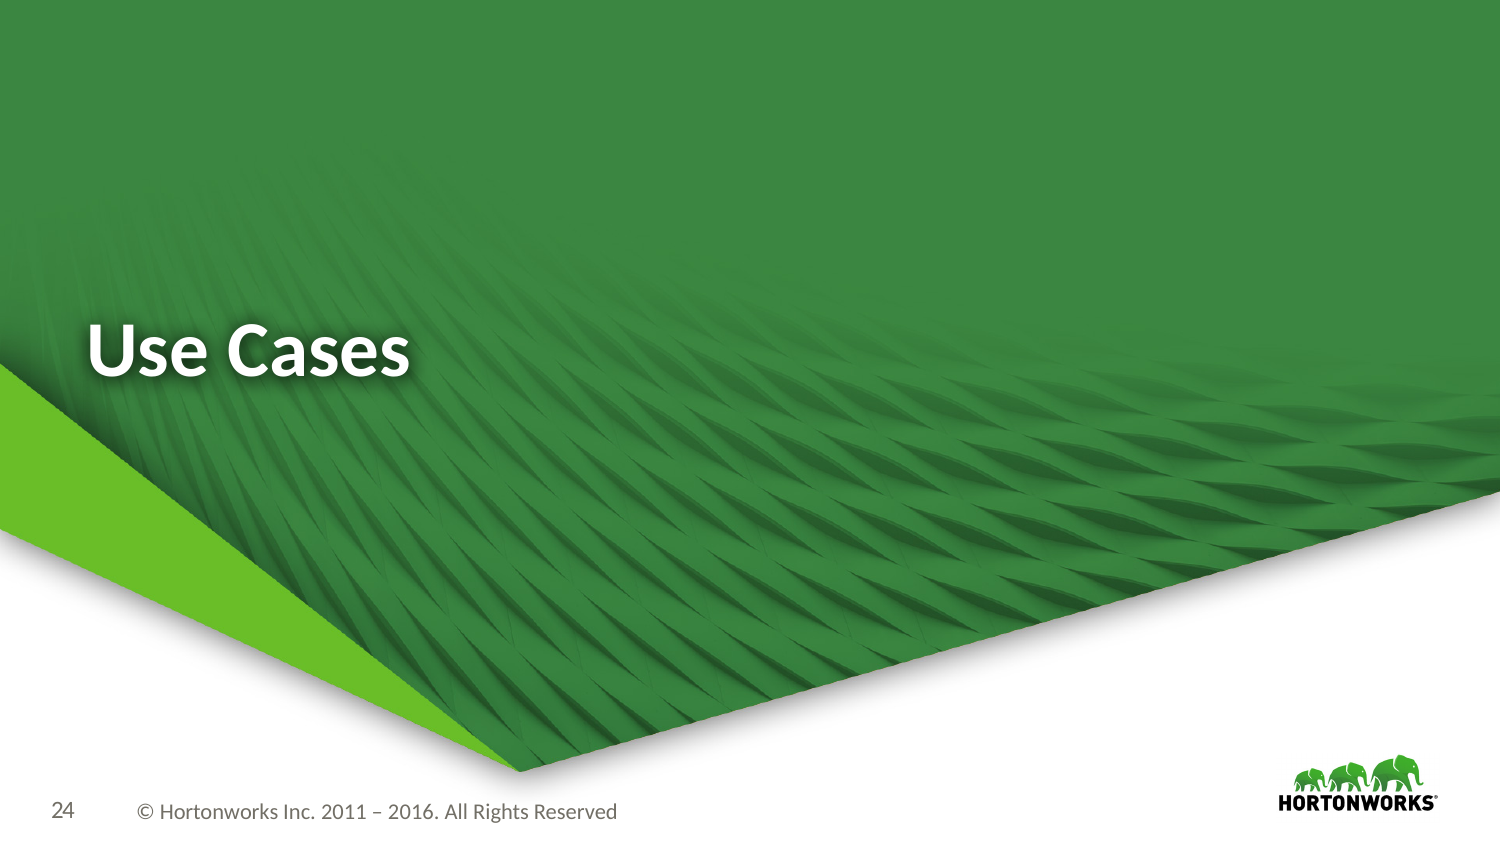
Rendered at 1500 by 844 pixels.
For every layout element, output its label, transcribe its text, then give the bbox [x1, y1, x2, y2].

title Use Cases [86, 309, 1440, 393]
picture [0, 0, 1500, 844]
